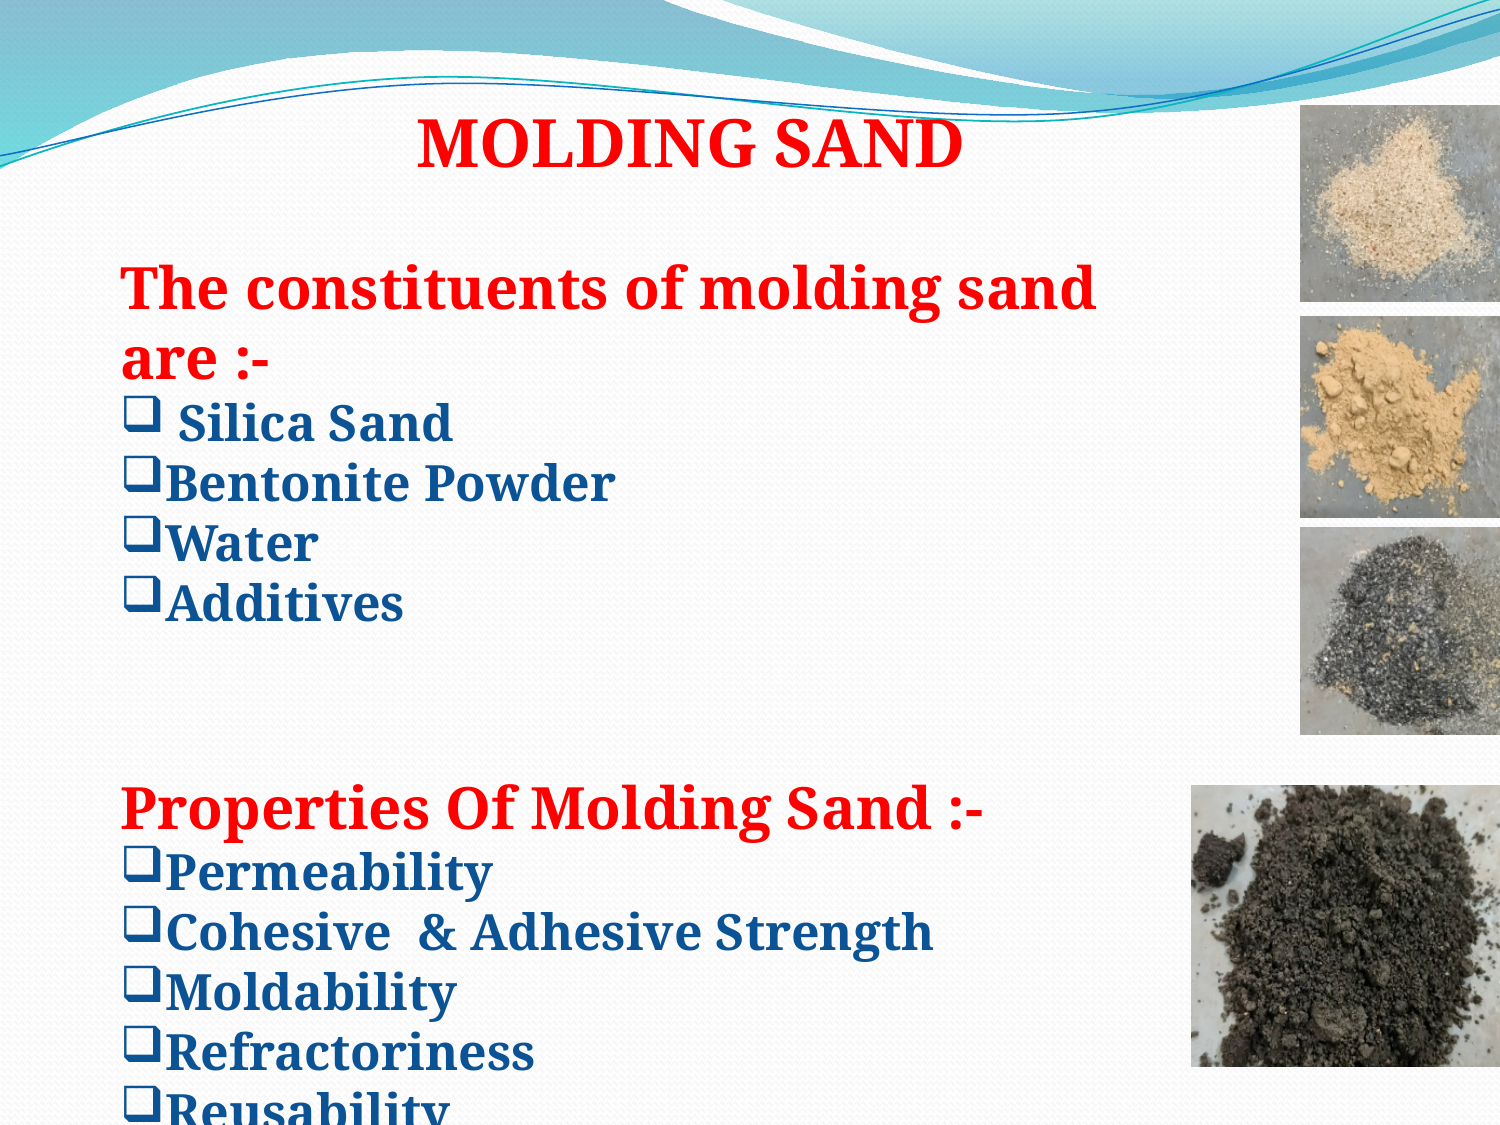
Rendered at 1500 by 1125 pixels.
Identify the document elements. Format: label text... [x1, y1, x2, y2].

picture [1300, 316, 1500, 519]
picture [1191, 784, 1500, 1067]
picture [1300, 527, 1500, 736]
text_box MOLDING SAND The constituents of molding sand are :- Silica Sand Bentonite Powder Water Additives Properties Of Molding Sand :- Permeability Cohesive & Adhesive Strength Moldability Refractoriness Reusability [105, 93, 1278, 1125]
picture [1300, 105, 1500, 302]
